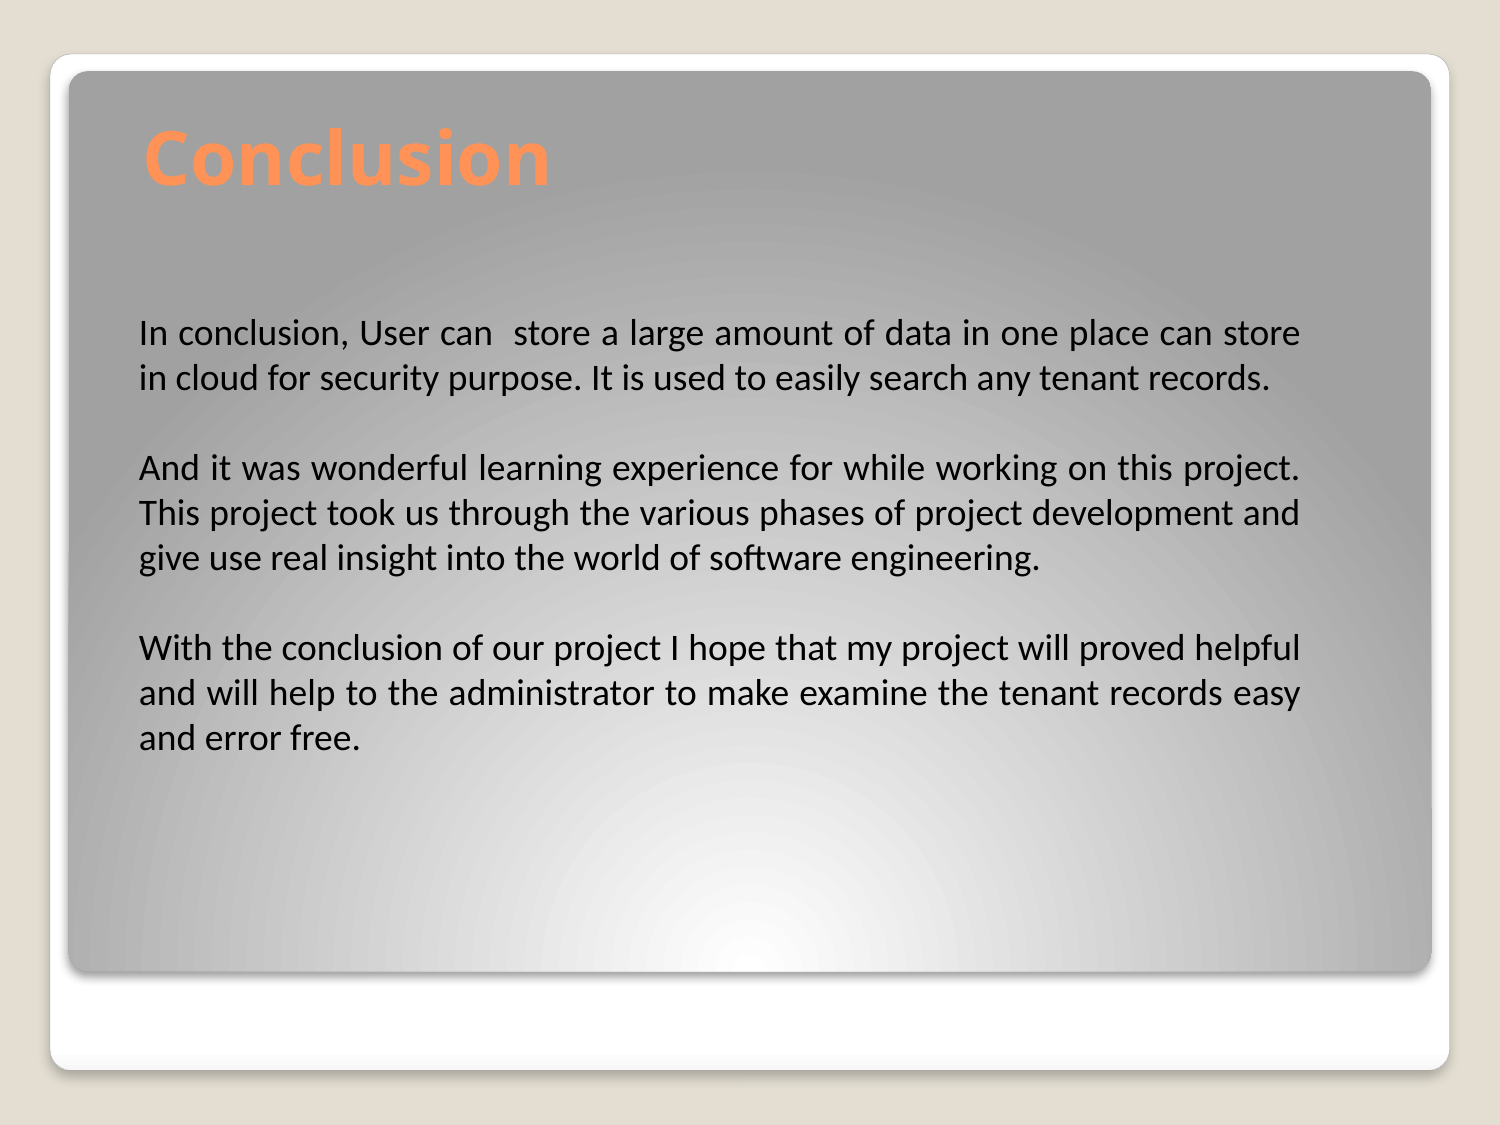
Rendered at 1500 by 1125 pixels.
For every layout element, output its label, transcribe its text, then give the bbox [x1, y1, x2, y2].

text_box In conclusion, User can store a large amount of data in one place can store in cloud for security purpose. It is used to easily search any tenant records. And it was wonderful learning experience for while working on this project. This project took us through the various phases of project development and give use real insight into the world of software engineering. With the conclusion of our project I hope that my project will proved helpful and will help to the administrator to make examine the tenant records easy and error free. [123, 300, 1317, 811]
title Conclusion [128, 35, 1471, 209]
